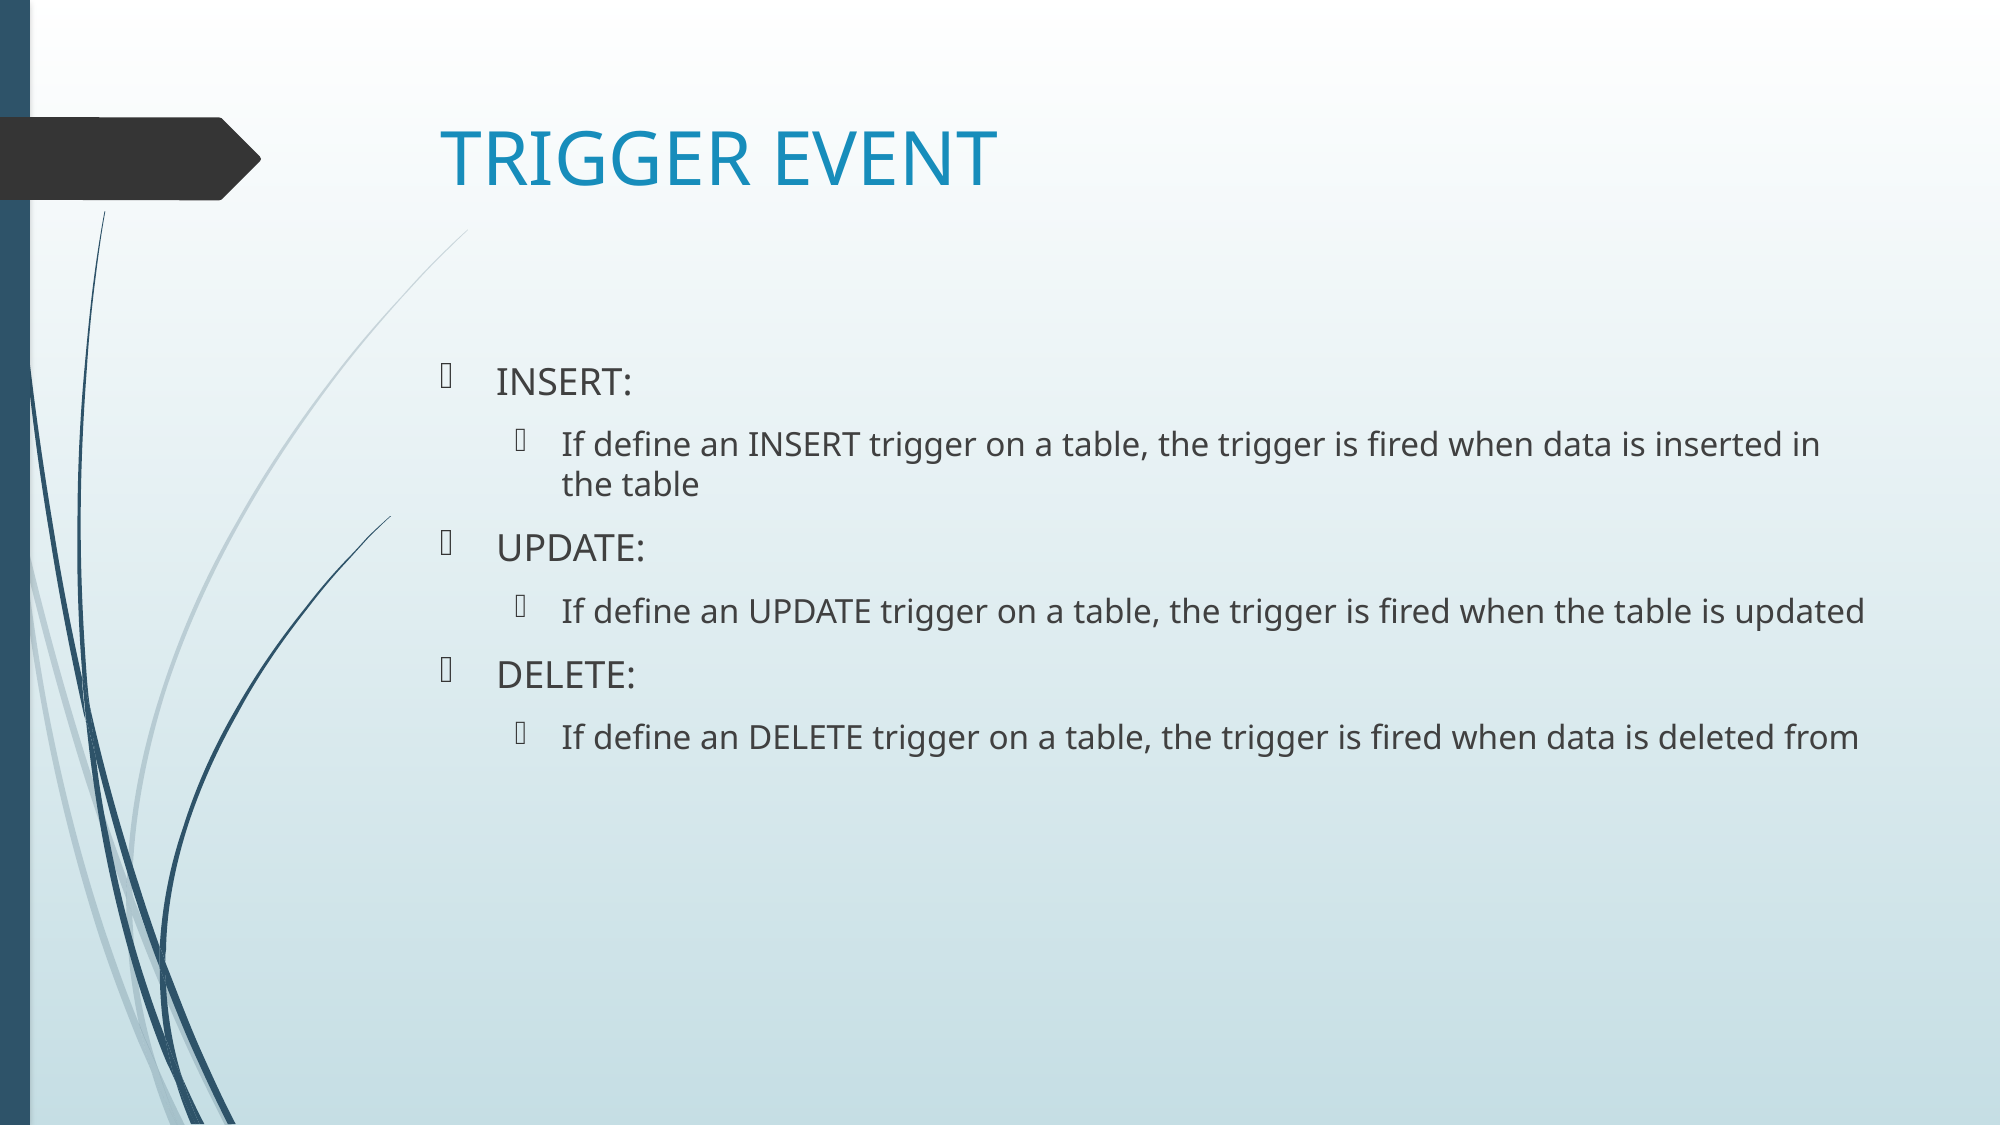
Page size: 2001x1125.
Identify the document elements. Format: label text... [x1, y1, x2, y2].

list INSERT: If define an INSERT trigger on a table, the trigger is fired when data is inserted in the table UPDATE: If define an UPDATE trigger on a table, the trigger is fired when the table is updated DELETE: If define an DELETE trigger on a table, the trigger is fired when data is deleted from [424, 350, 1888, 970]
title TRIGGER EVENT [425, 102, 1888, 313]
